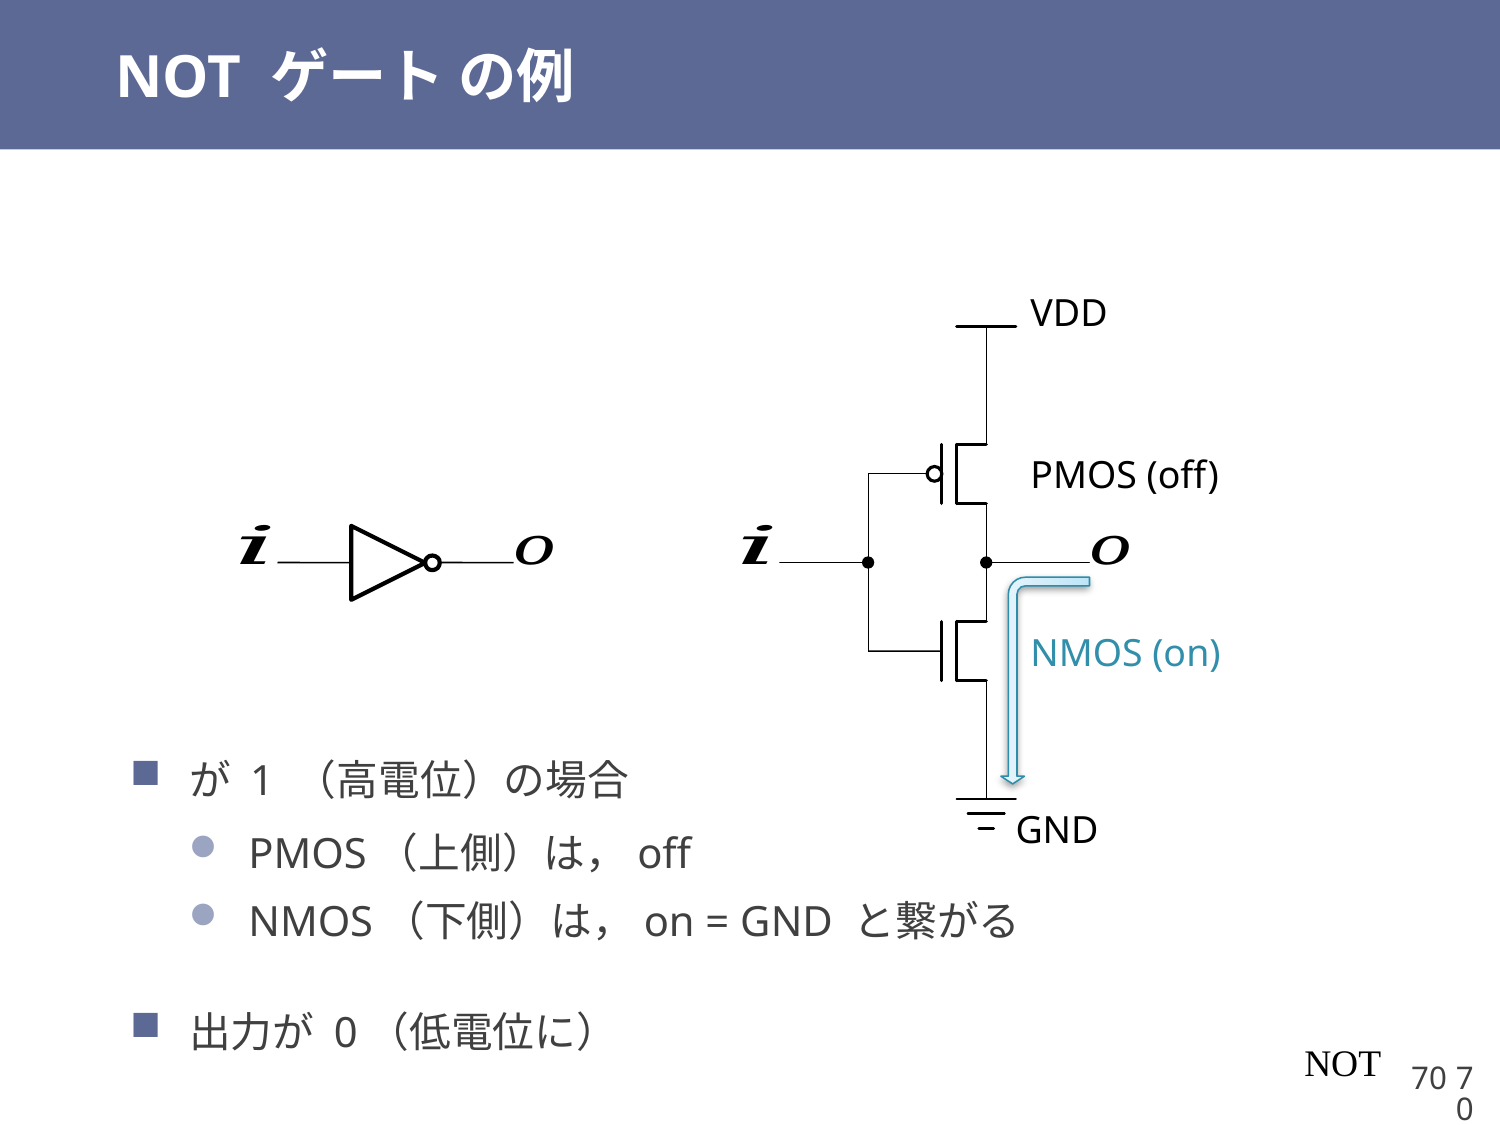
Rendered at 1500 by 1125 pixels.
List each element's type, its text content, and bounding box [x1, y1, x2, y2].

text_box [868, 473, 921, 651]
picture [336, 503, 455, 622]
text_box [956, 798, 1016, 829]
text_box PMOS (off) [1015, 444, 1060, 504]
text_box NMOS (on) [1022, 621, 1060, 681]
slide_number 70 [1440, 1049, 1500, 1110]
text_box GND [1000, 798, 1046, 858]
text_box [926, 444, 987, 504]
text_box [1000, 576, 1091, 785]
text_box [941, 621, 987, 681]
text_box NOT [1220, 1033, 1465, 1089]
text_box VDD [1015, 281, 1060, 342]
title NOT ゲート の例 [100, 0, 1500, 150]
